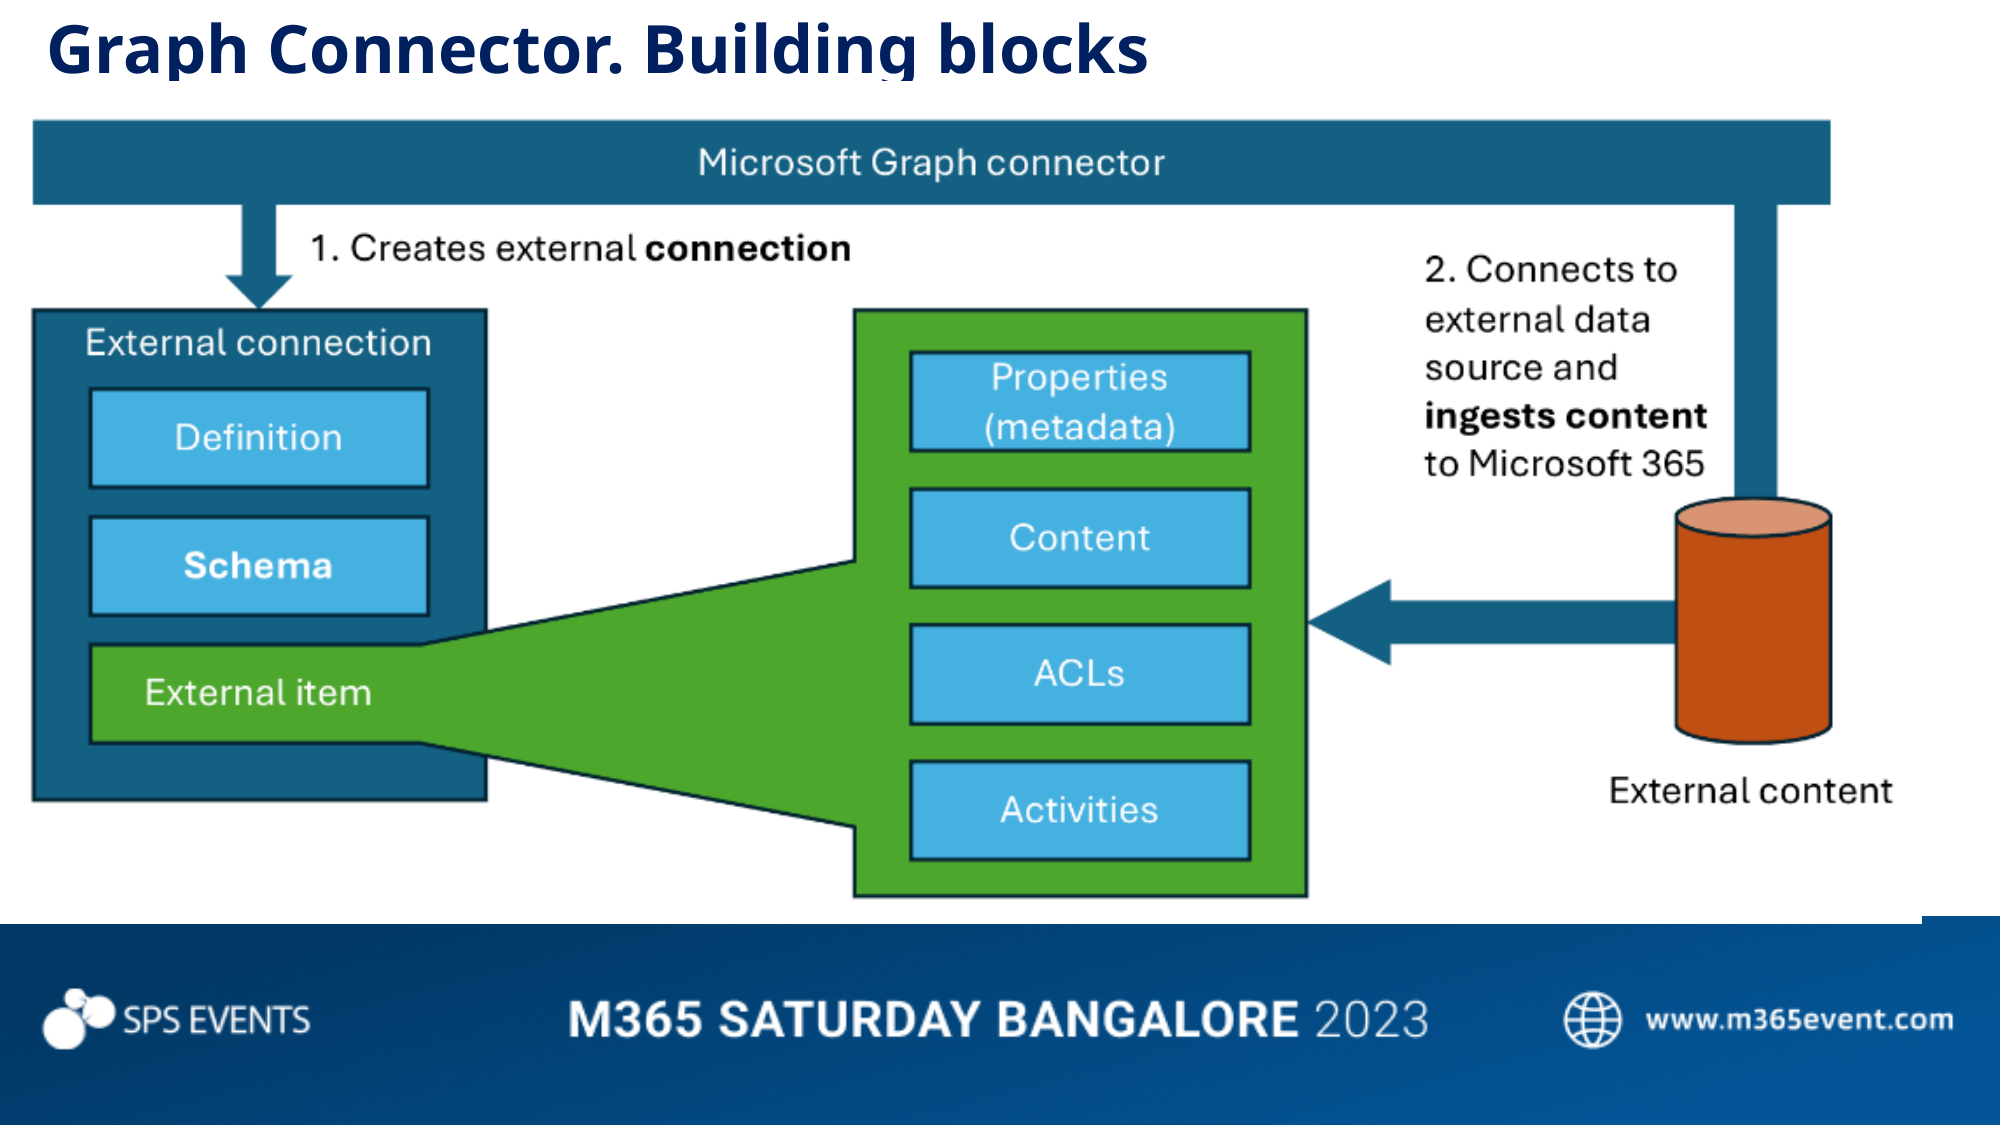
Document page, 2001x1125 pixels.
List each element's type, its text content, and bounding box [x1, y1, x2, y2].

picture [0, 81, 2000, 1125]
text_box Graph Connector. Building blocks [31, 2, 1883, 81]
